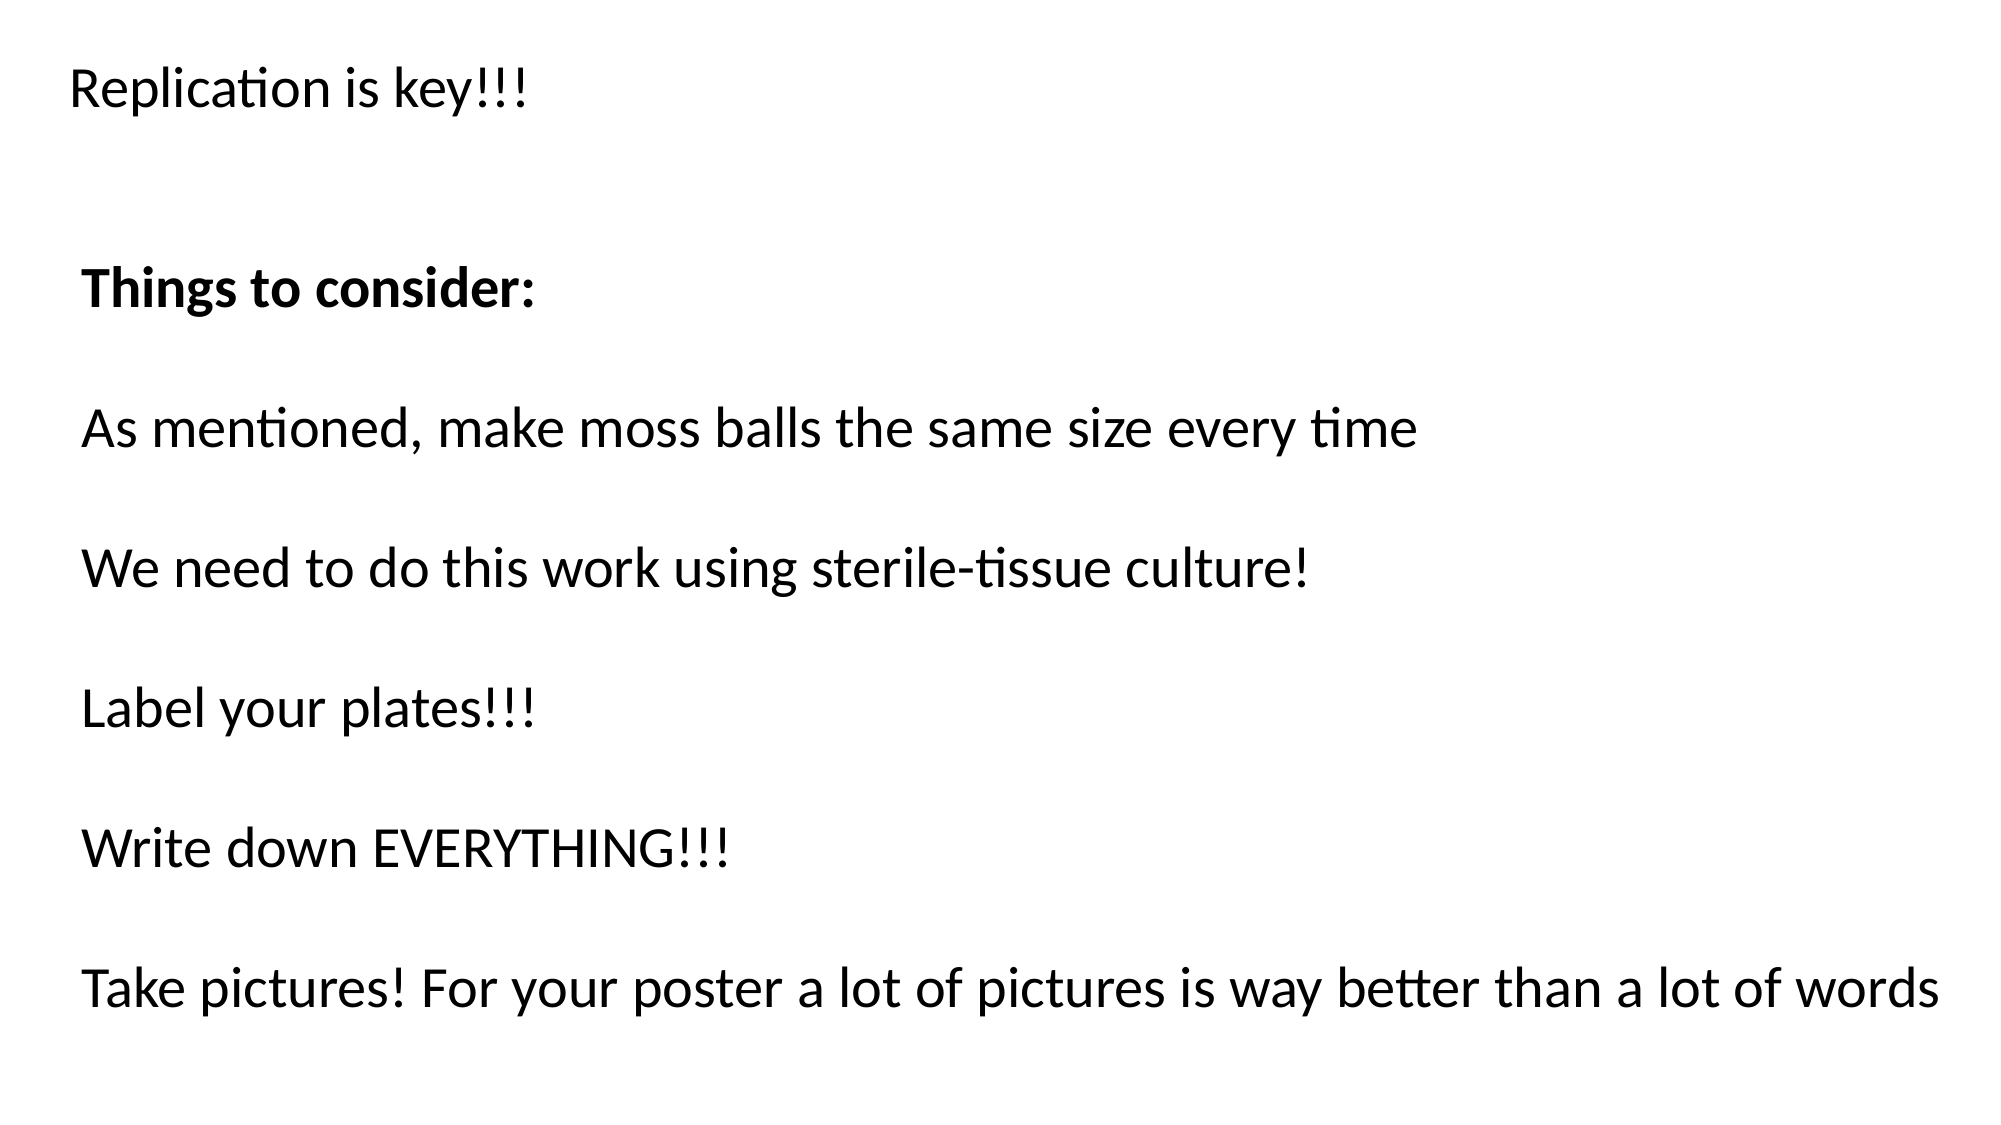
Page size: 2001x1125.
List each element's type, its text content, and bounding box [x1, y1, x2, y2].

text_box Things to consider: As mentioned, make moss balls the same size every time We need to do this work using sterile-tissue culture! Label your plates!!! Write down EVERYTHING!!! Take pictures! For your poster a lot of pictures is way better than a lot of words [66, 242, 1956, 1027]
text_box Replication is key!!! [54, 42, 1841, 127]
